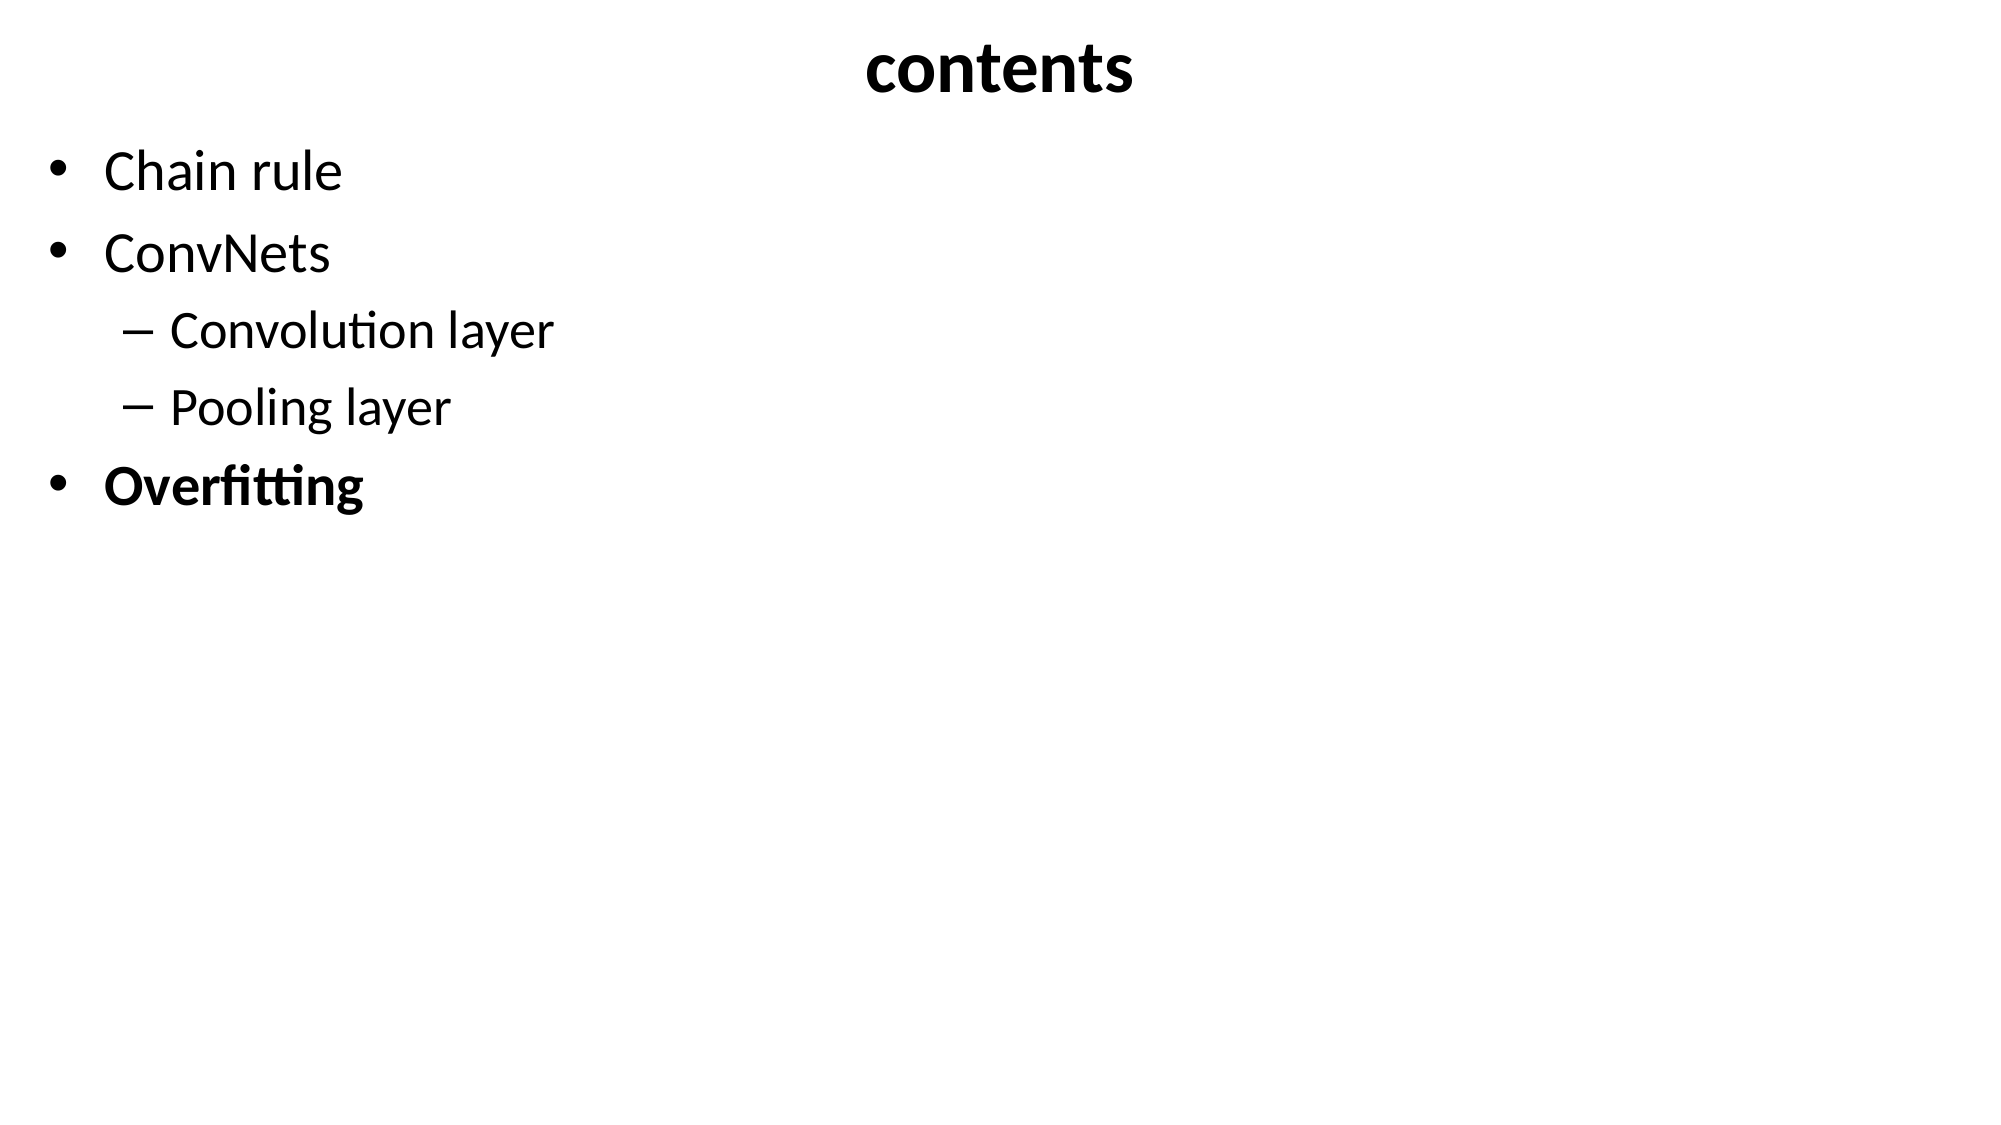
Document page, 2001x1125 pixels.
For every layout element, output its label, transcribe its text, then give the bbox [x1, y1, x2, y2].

list Chain rule ConvNets Convolution layer Pooling layer Overfitting [33, 125, 1967, 1063]
title contents [33, 0, 1967, 125]
